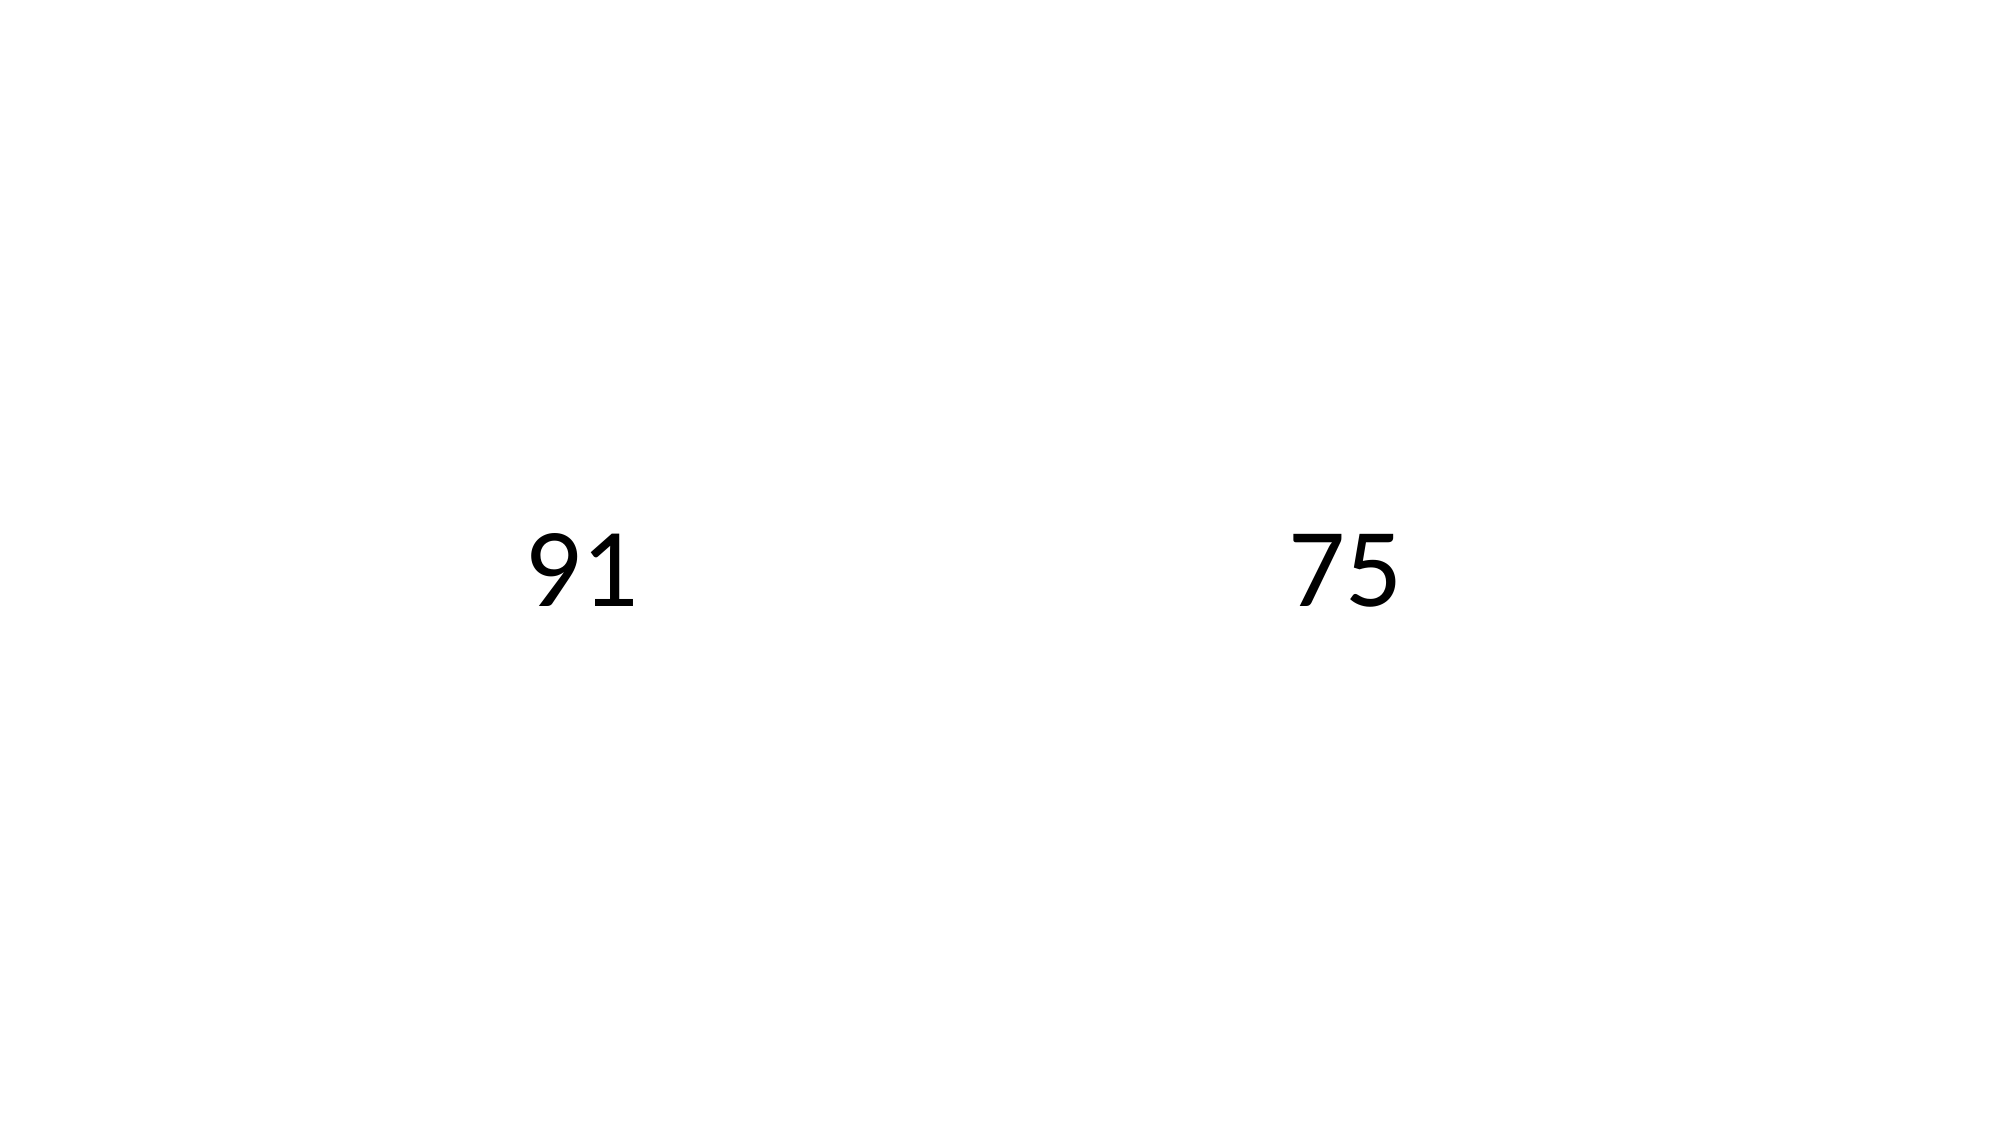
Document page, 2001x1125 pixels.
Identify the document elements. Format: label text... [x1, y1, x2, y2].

text_box 91 [509, 486, 654, 637]
text_box 75 [1273, 486, 1418, 637]
